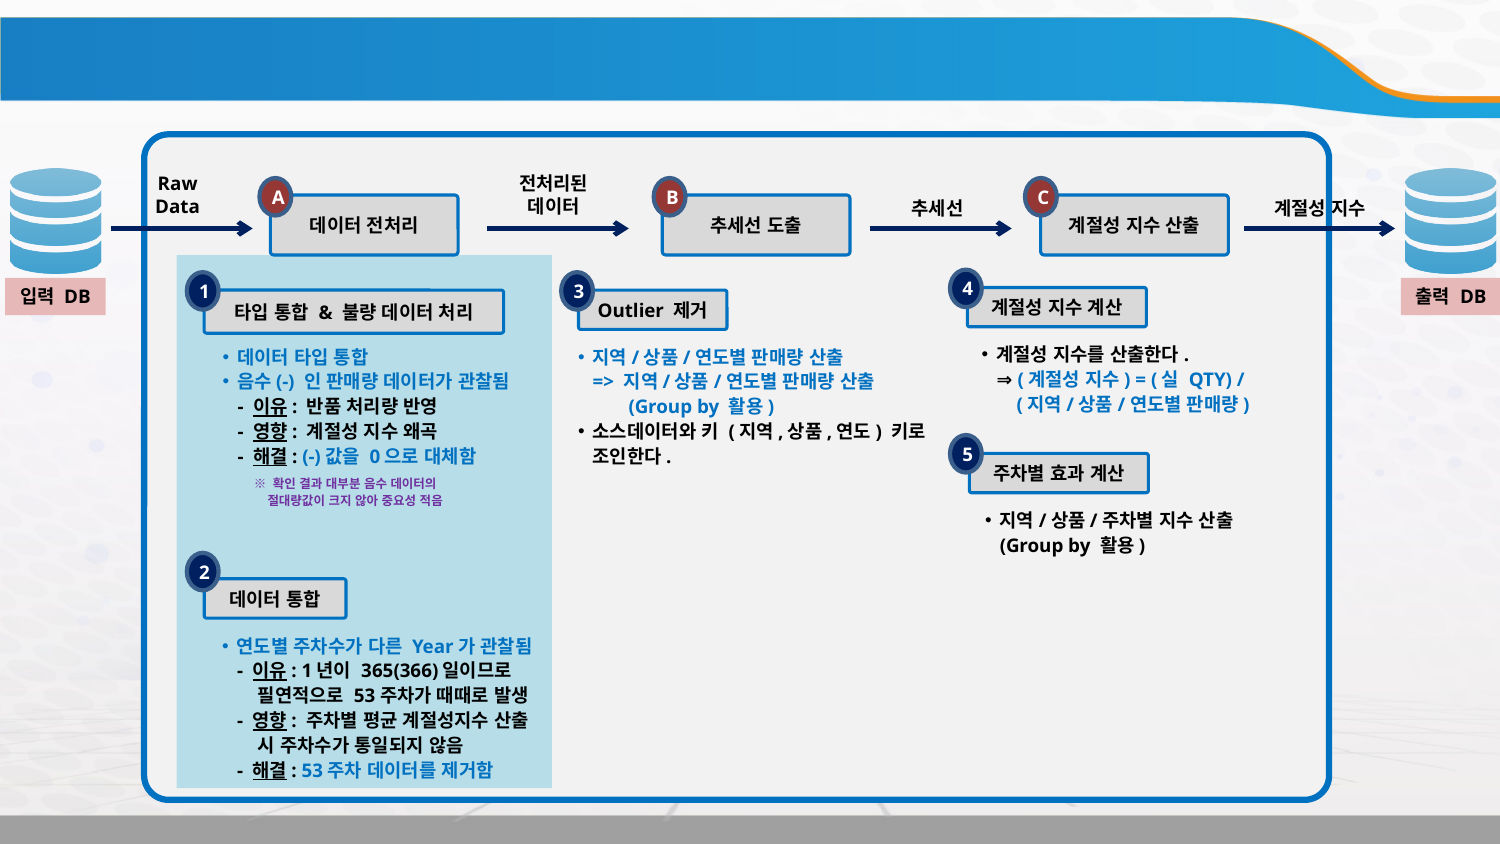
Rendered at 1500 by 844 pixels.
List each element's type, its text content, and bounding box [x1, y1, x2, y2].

text_box 전처리된 데이터 [504, 164, 604, 225]
text_box 타입 통합 & 불량 데이터 처리 [201, 287, 506, 336]
text_box 1 [184, 270, 221, 312]
text_box [141, 132, 1332, 802]
picture [0, 0, 1500, 844]
text_box 데이터 전처리 [268, 192, 461, 258]
text_box 입력 DB [5, 284, 106, 316]
text_box A [257, 175, 294, 218]
text_box [174, 253, 554, 790]
text_box 2 [184, 550, 221, 593]
text_box 3 [559, 270, 596, 312]
text_box 계절성 지수 산출 [1038, 192, 1231, 258]
text_box 4 [947, 267, 984, 310]
text_box 계절성 지수를 산출한다. ⇒ (계절성 지수) = (실 QTY) / (지역/상품/연도별 판매량) [966, 333, 1265, 423]
text_box 데이터 통합 [202, 576, 349, 621]
text_box 연도별 주차수가 다른 Year가 관찰됨 - 이유: 1년이 365(366)일이므로 필연적으로 53주차가 때때로 발생 - 영향: 주차별 평균 계절성지수 산출 시 주차수가 통일되지 않음 - 해결: 53주차 데이터를 제거함 [207, 624, 548, 789]
text_box 프로젝트 실습 [29, 0, 1175, 103]
text_box Outlier 제거 [576, 287, 730, 332]
text_box 계절성 지수 계산 [965, 285, 1149, 329]
text_box Raw Data [140, 164, 215, 225]
text_box 계절성 지수 [1259, 189, 1381, 227]
text_box 추세선 [897, 189, 979, 227]
text_box 지역/상품/주차별 지수 산출 (Group by 활용) [970, 499, 1249, 564]
text_box 데이터 타입 통합 음수(-) 인 판매량 데이터가 관찰됨 - 이유: 반품 처리량 반영 - 영향: 계절성 지수 왜곡 - 해결: (-)값을 0으로 대체함 ※ 확인 결과 대부분 음수 데이터의 절대량값이 크지 않아 중요성 적음 [207, 335, 525, 516]
text_box 주차별 효과 계산 [967, 451, 1151, 495]
text_box C [1022, 175, 1059, 218]
text_box 지역/상품/연도별 판매량 산출 => 지역/상품/연도별 판매량 산출 (Group by 활용) 소스데이터와 키 (지역,상품,연도) 키로 조인한다. [563, 335, 941, 475]
text_box 5 [947, 432, 984, 475]
text_box B [651, 175, 688, 218]
text_box 출력 DB [1400, 284, 1500, 316]
text_box 추세선 도출 [660, 192, 853, 258]
